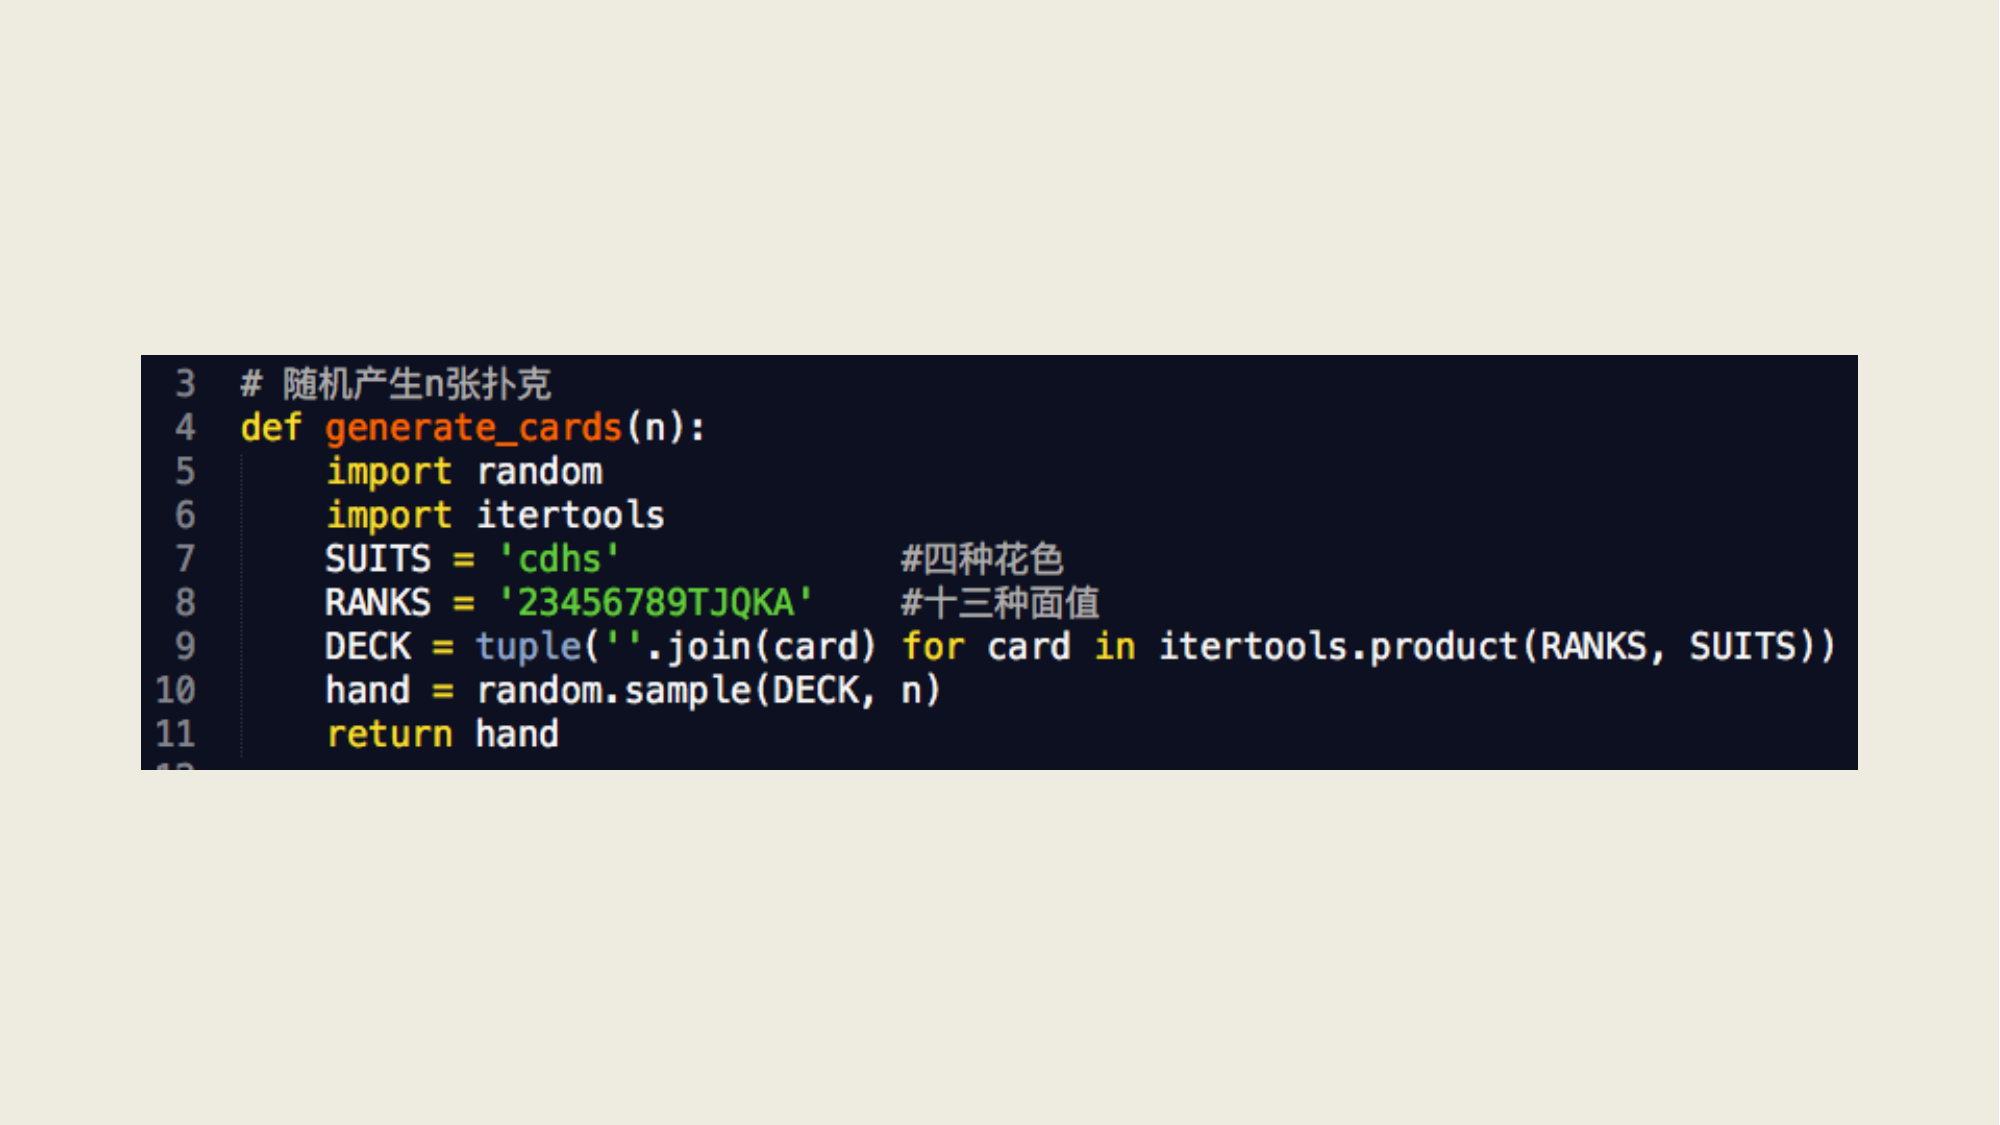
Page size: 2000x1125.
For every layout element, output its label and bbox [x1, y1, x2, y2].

picture [141, 355, 1859, 770]
